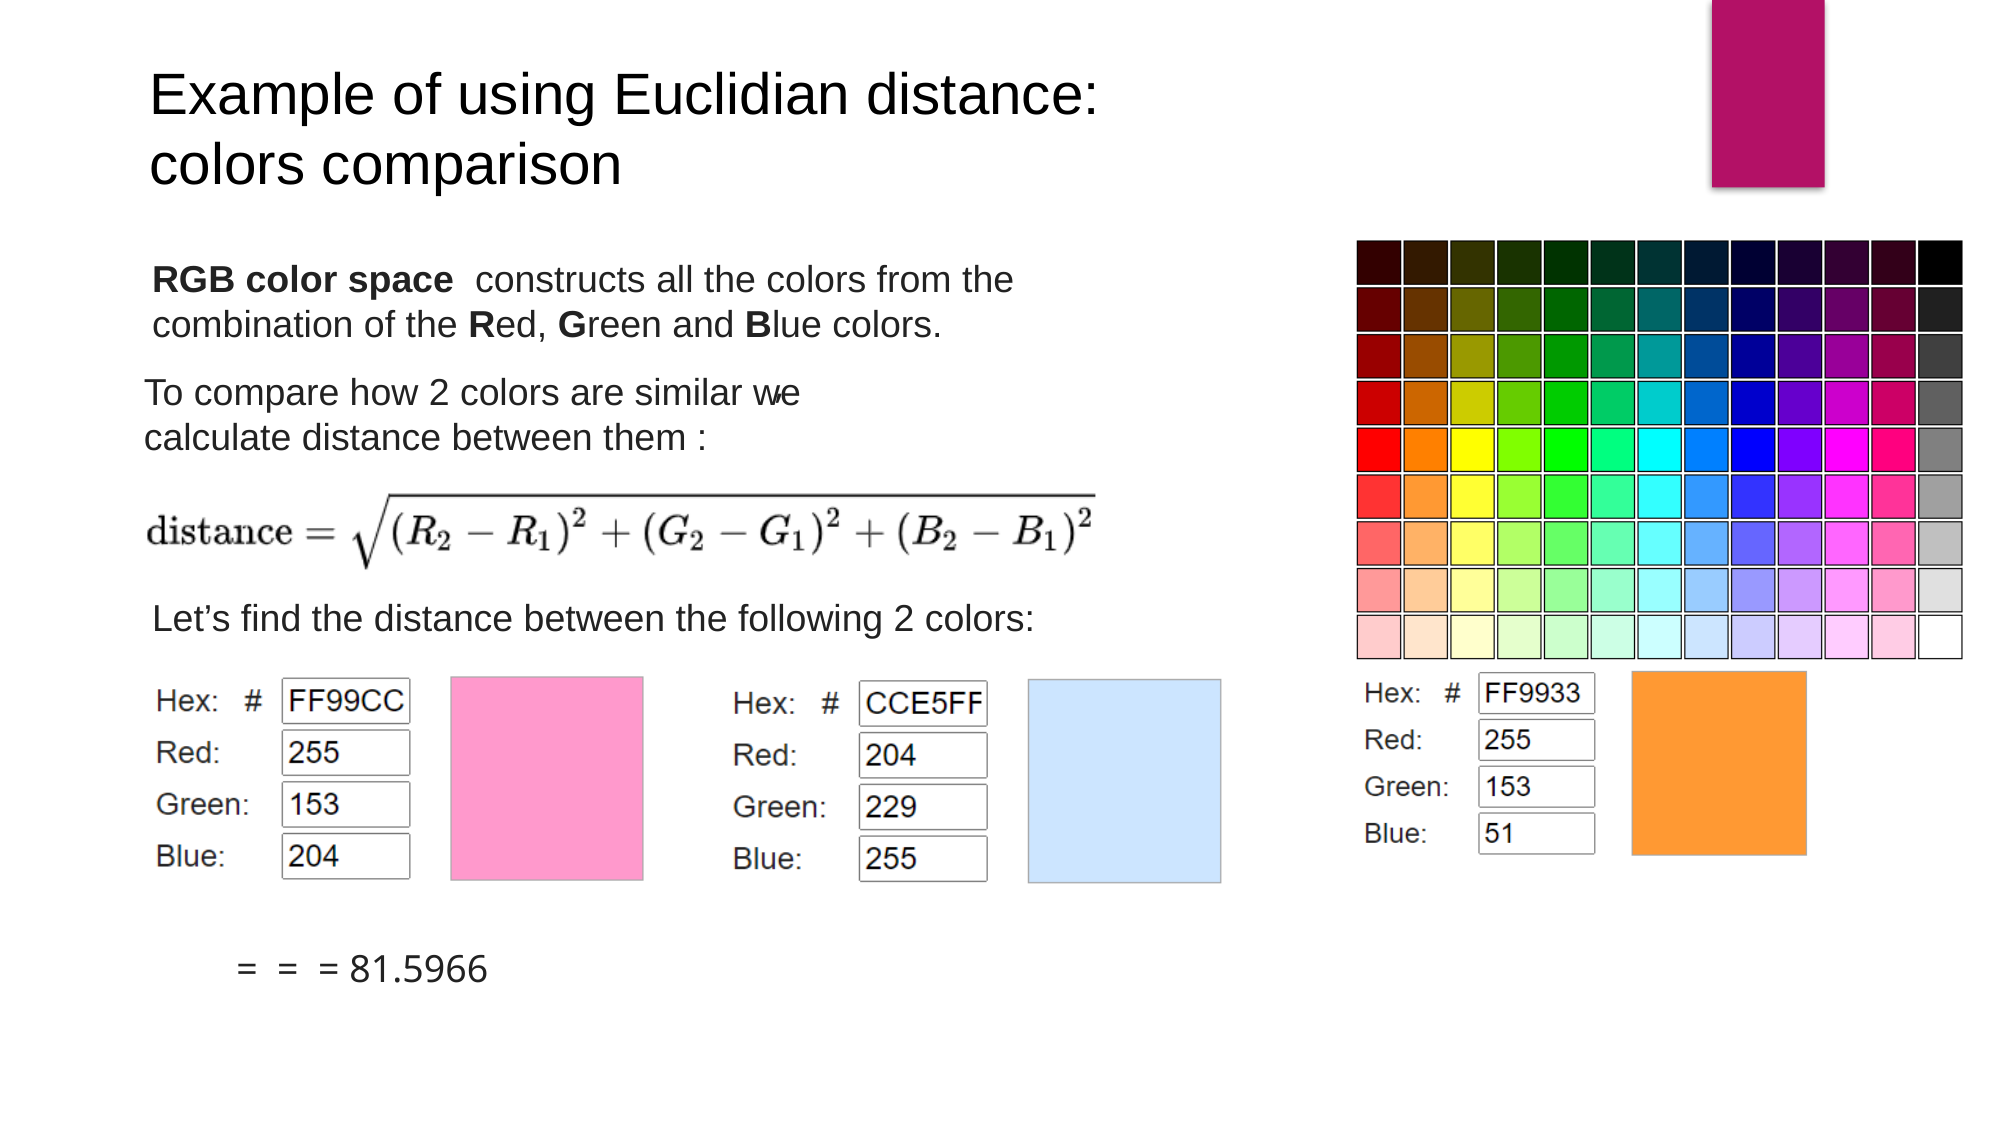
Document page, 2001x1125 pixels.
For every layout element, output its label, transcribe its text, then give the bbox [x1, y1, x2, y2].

picture [134, 670, 654, 899]
text_box Let’s find the distance between the following 2 colors: [137, 586, 1337, 646]
text_box To compare how 2 colors are similar we calculate distance between them : [129, 360, 817, 465]
text_box Example of using Euclidian distance: colors comparison [135, 48, 1160, 204]
picture [118, 467, 1141, 587]
picture [708, 670, 1237, 899]
picture [1343, 230, 1979, 872]
text_box RGB color space constructs all the colors from the combination of the Red, Green and Blue colors. [137, 247, 1039, 353]
